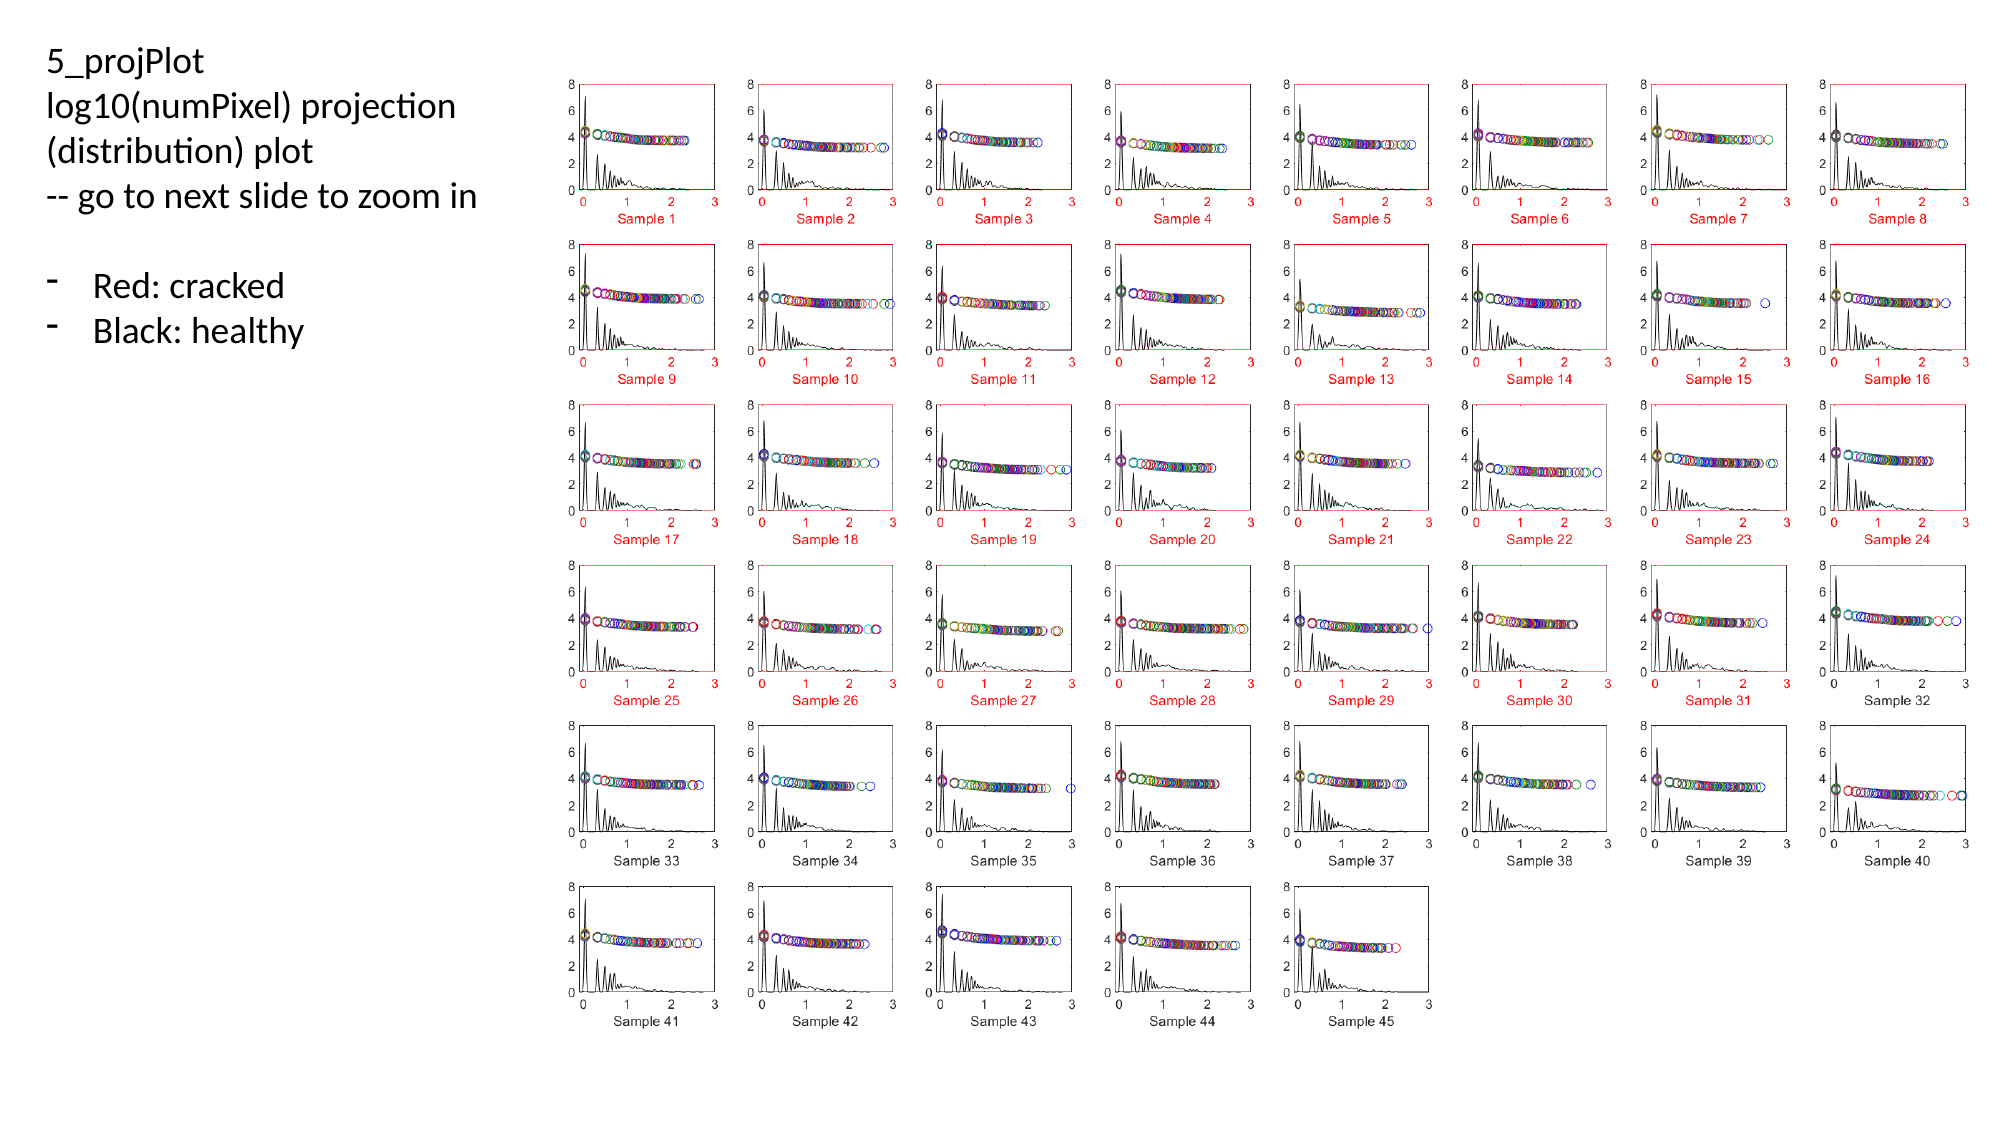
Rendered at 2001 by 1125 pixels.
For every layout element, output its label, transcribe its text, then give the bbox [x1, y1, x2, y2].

text_box 5_projPlot log10(numPixel) projection (distribution) plot -- go to next slide to zoom in Red: cracked Black: healthy [31, 28, 346, 359]
picture [346, 0, 2000, 1125]
